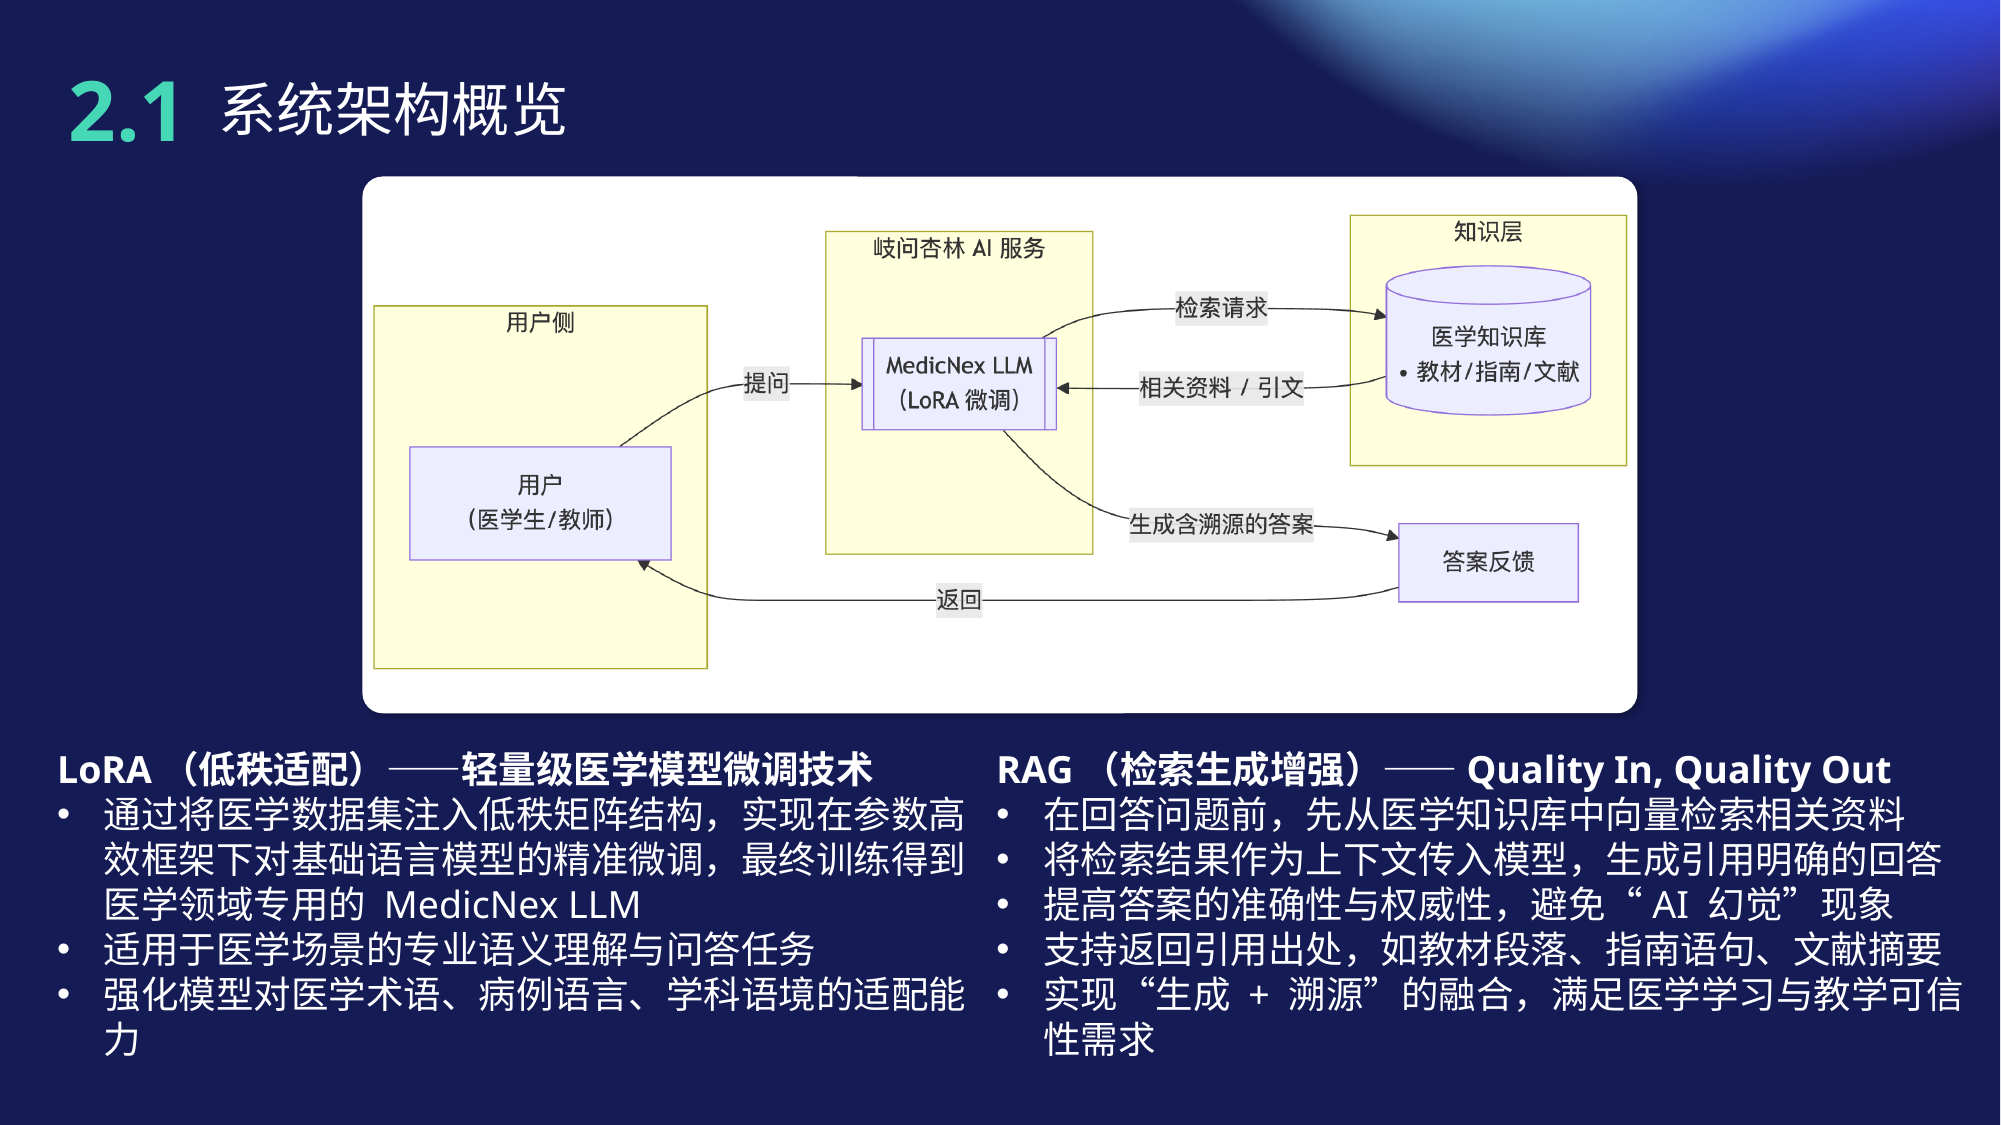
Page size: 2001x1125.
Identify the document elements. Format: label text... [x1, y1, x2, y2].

picture [0, 0, 2001, 1125]
text_box RAG（检索生成增强）——Quality In, Quality Out 在回答问题前，先从医学知识库中向量检索相关资料 将检索结果作为上下文传入模型，生成引用明确的回答 提高答案的准确性与权威性，避免“AI 幻觉”现象 支持返回引用出处，如教材段落、指南语句、文献摘要 实现“生成 + 溯源”的融合，满足医学学习与教学可信性需求 [981, 738, 2000, 1069]
text_box 2.1 [42, 50, 214, 165]
text_box LoRA（低秩适配）——轻量级医学模型微调技术 通过将医学数据集注入低秩矩阵结构，实现在参数高效框架下对基础语言模型的精准微调，最终训练得到医学领域专用的 MedicNex LLM 适用于医学场景的专业语义理解与问答任务 强化模型对医学术语、病例语言、学科语境的适配能力 [42, 738, 981, 1069]
text_box 系统架构概览 [214, 65, 625, 151]
